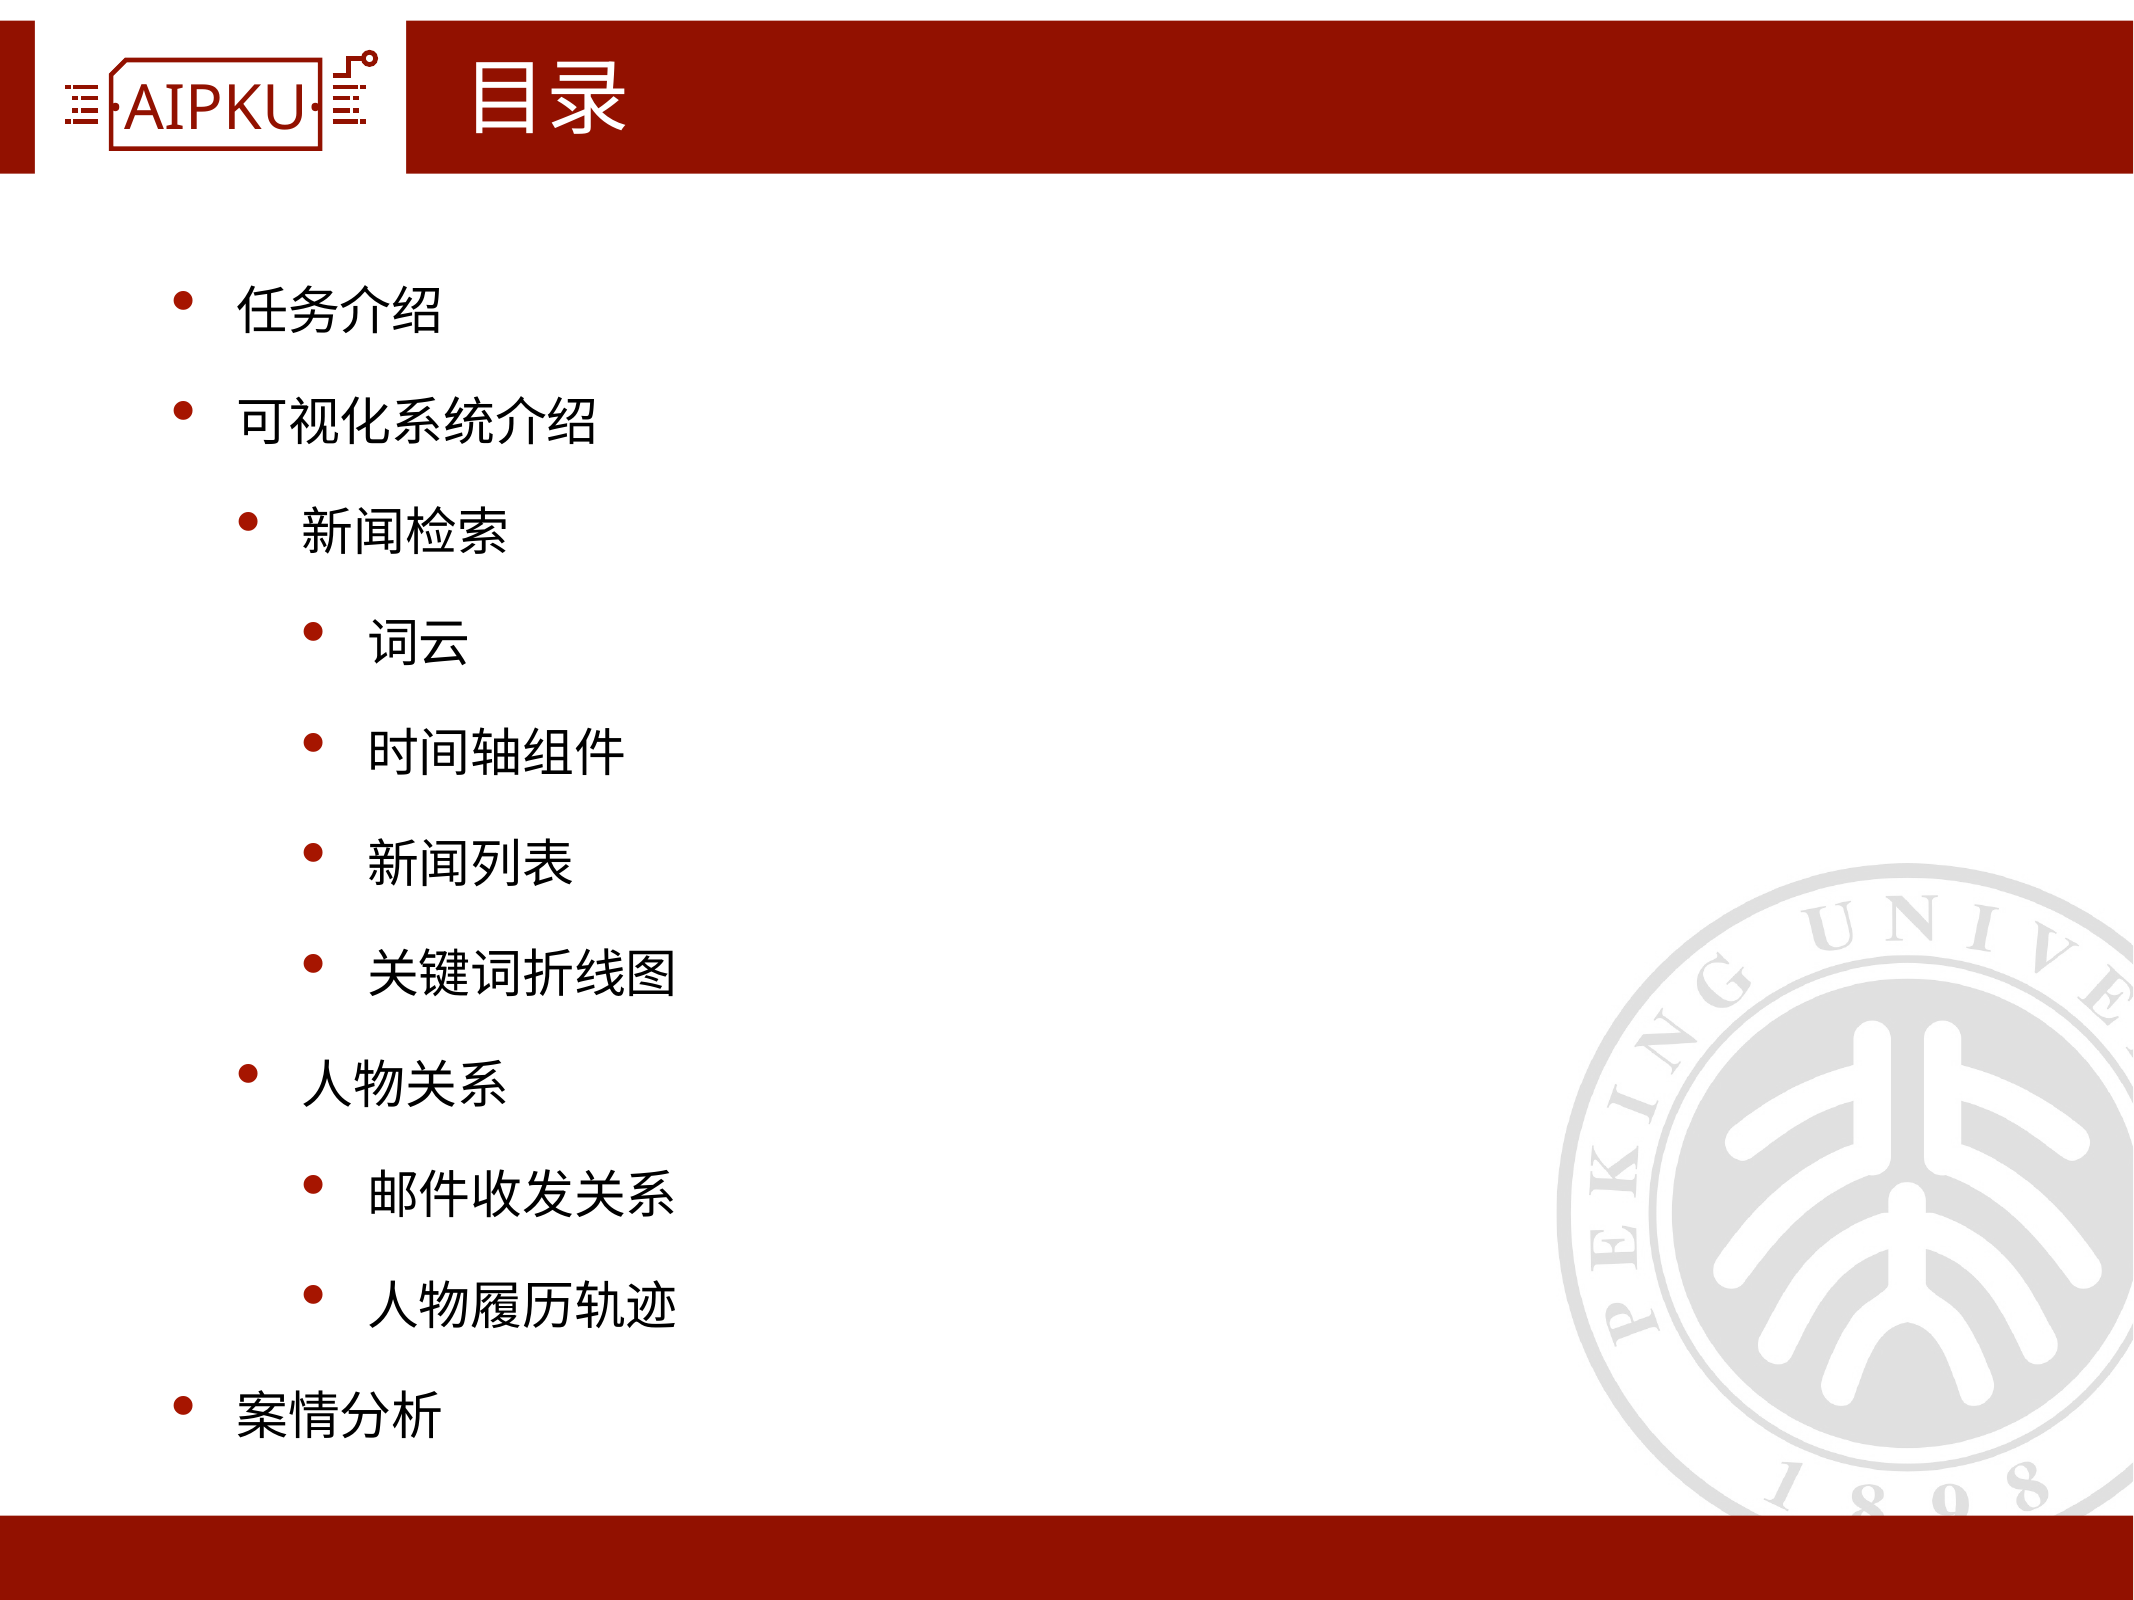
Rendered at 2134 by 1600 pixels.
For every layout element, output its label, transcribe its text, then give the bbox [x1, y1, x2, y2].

title 目录 [448, 37, 2000, 158]
list 任务介绍 可视化系统介绍 新闻检索 词云 时间轴组件 新闻列表 关键词折线图 人物关系 邮件收发关系 人物履历轨迹 案情分析 [156, 239, 1978, 1457]
